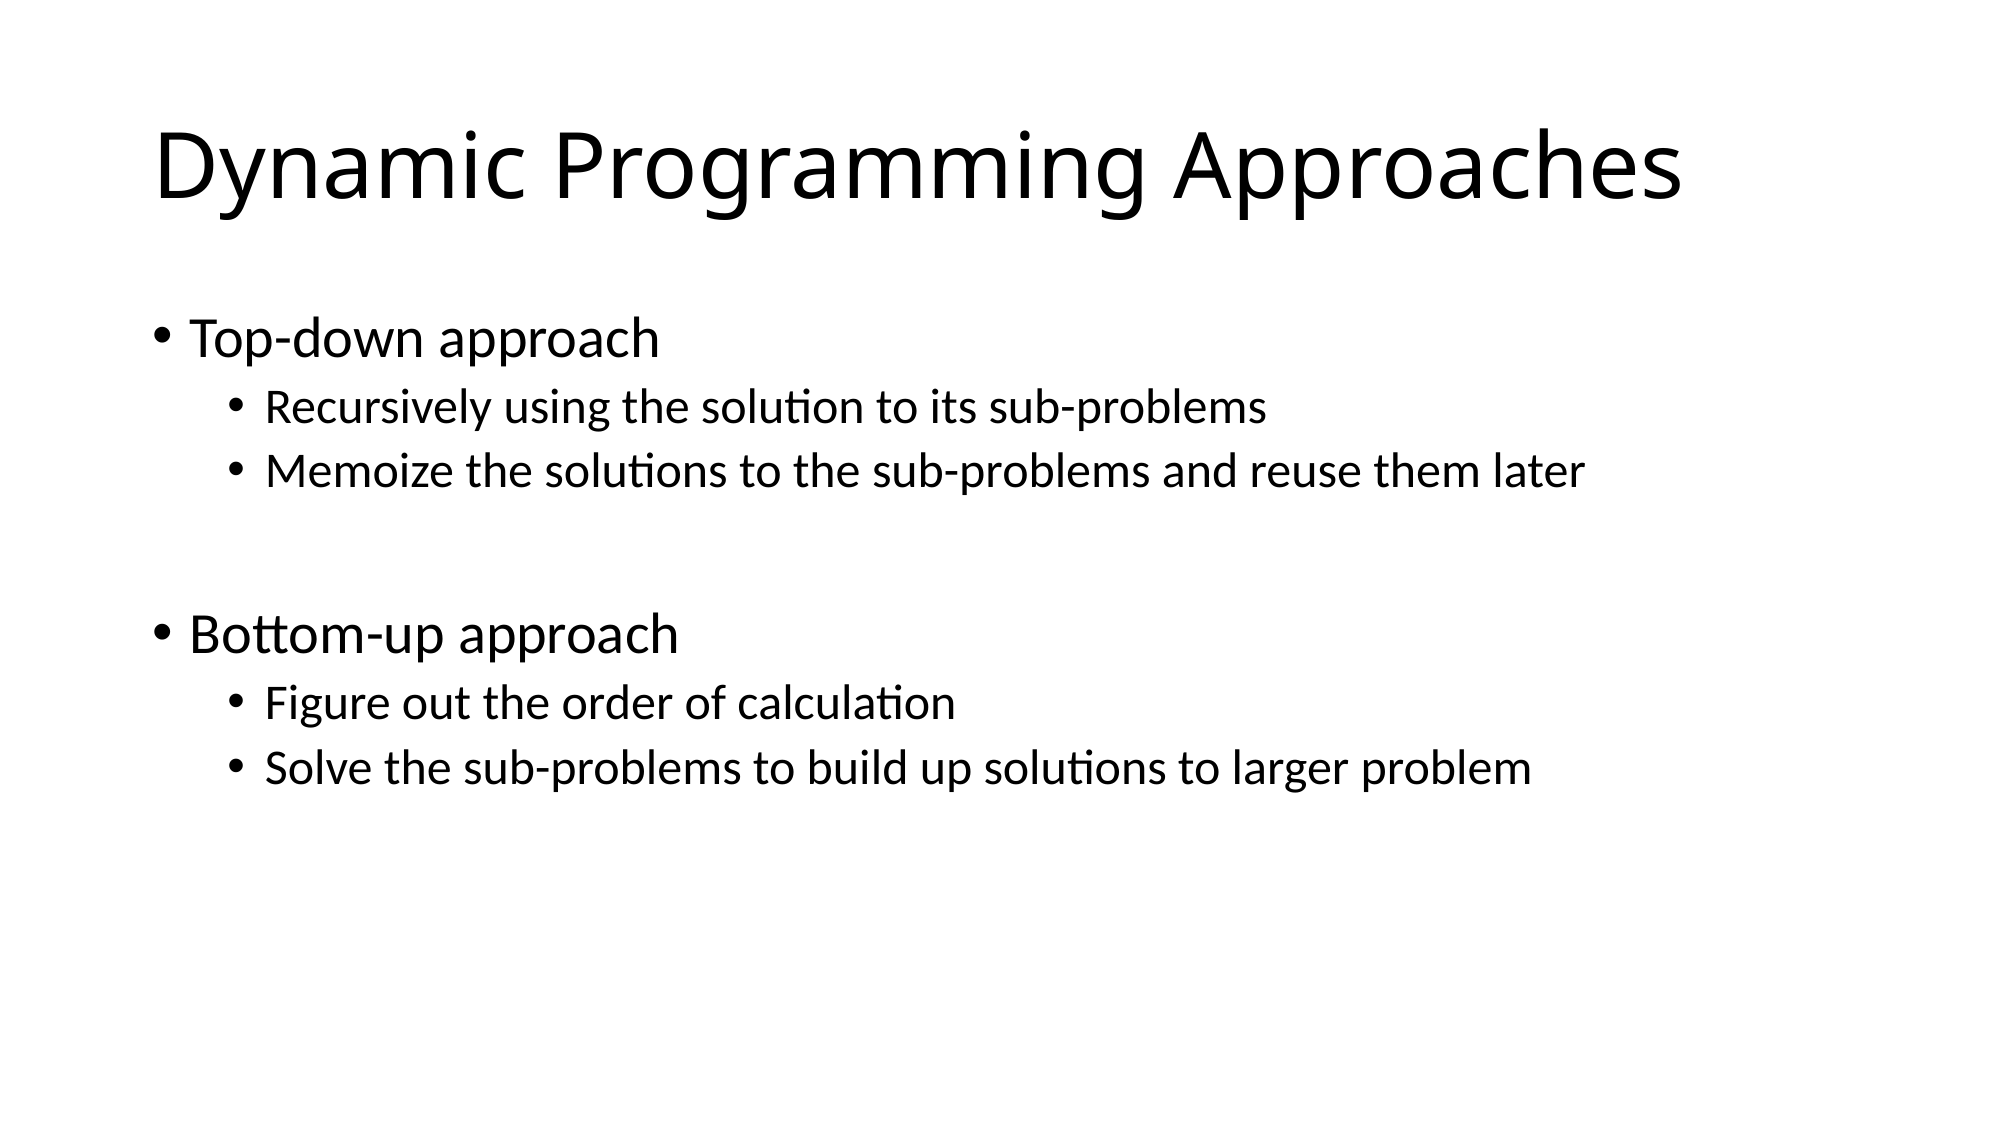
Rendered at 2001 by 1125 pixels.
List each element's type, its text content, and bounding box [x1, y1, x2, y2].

title Dynamic Programming Approaches [137, 59, 1863, 278]
list Top-down approach Recursively using the solution to its sub-problems Memoize the solutions to the sub-problems and reuse them later Bottom-up approach Figure out the order of calculation Solve the sub-problems to build up solutions to larger problem [137, 299, 1863, 1014]
